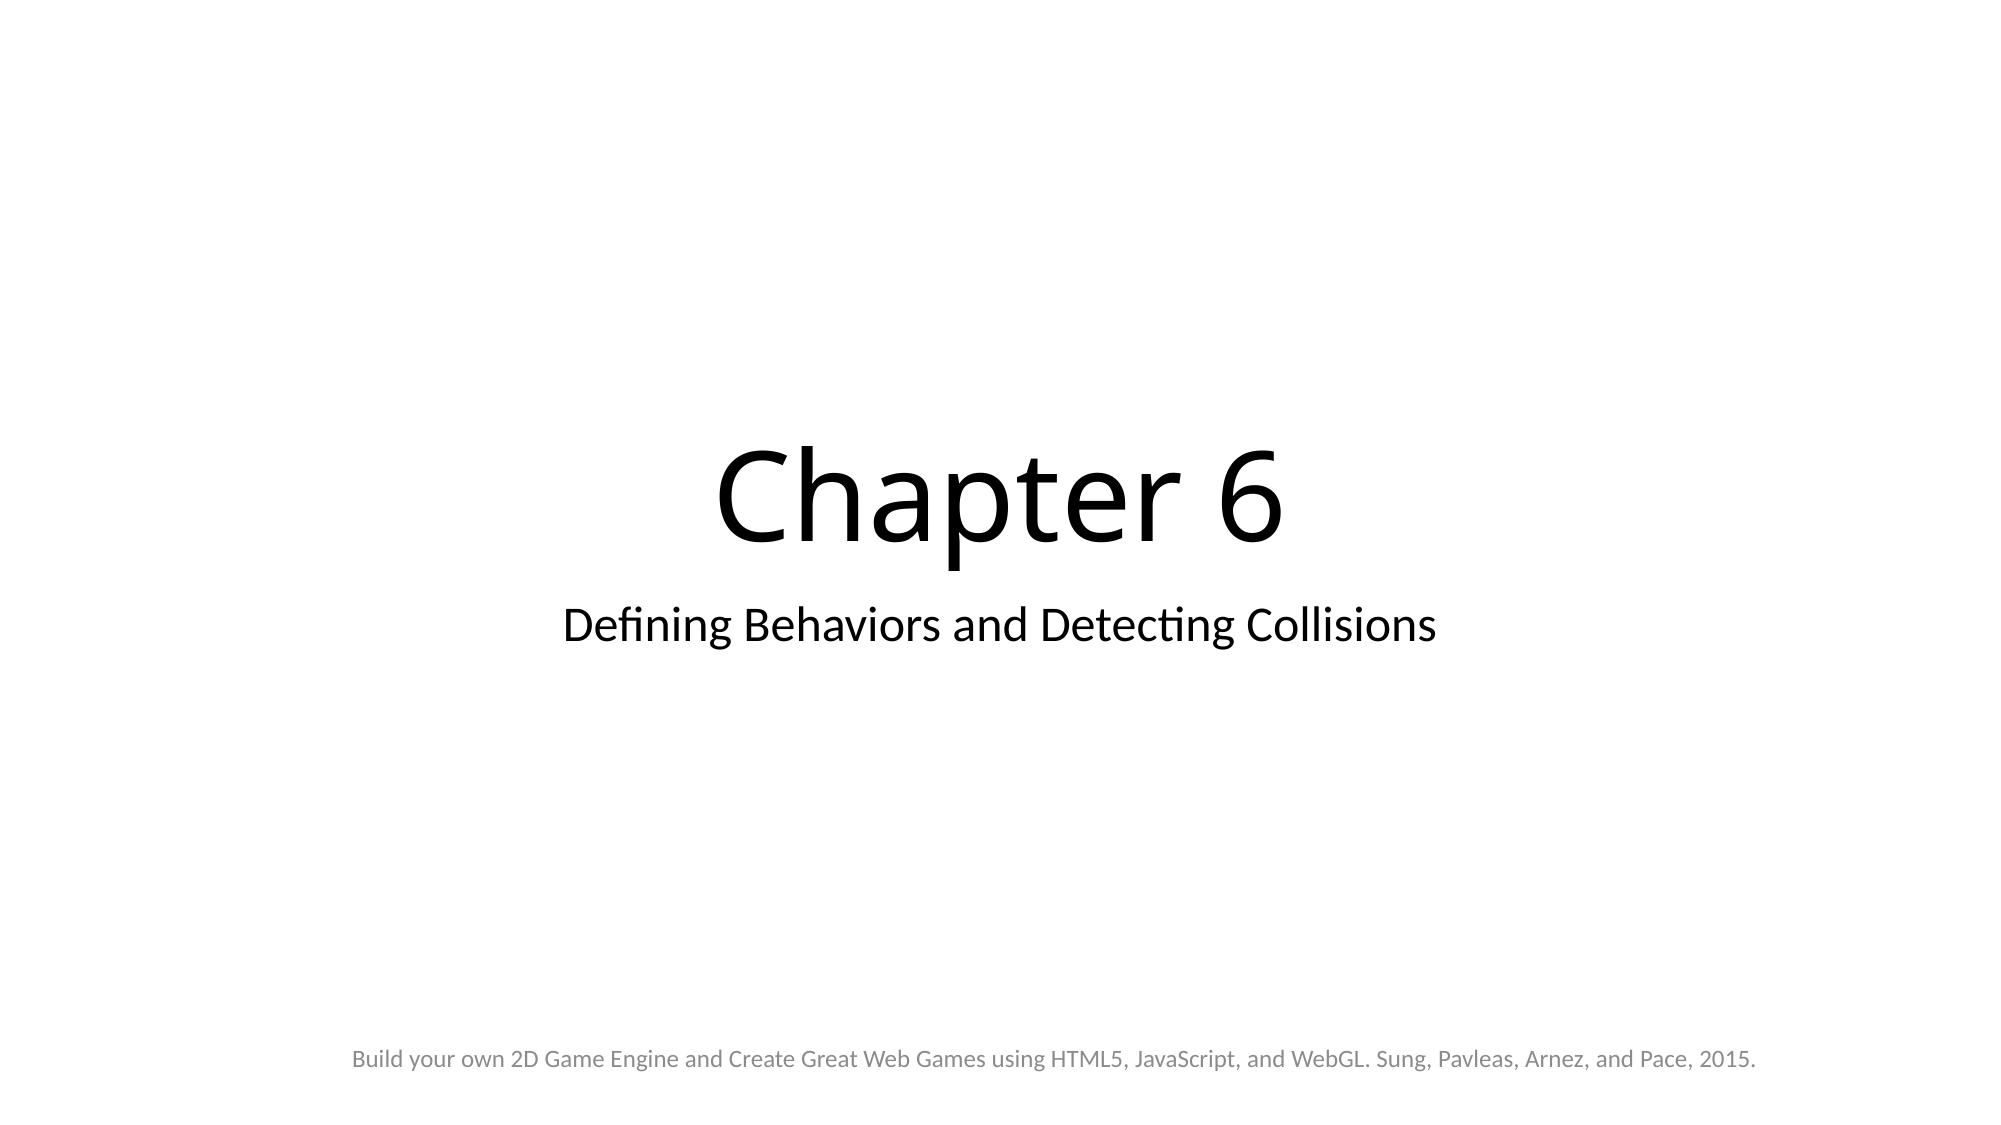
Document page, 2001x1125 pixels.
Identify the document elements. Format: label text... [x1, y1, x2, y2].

subtitle Defining Behaviors and Detecting Collisions [249, 590, 1750, 863]
title Chapter 6 [249, 184, 1750, 576]
